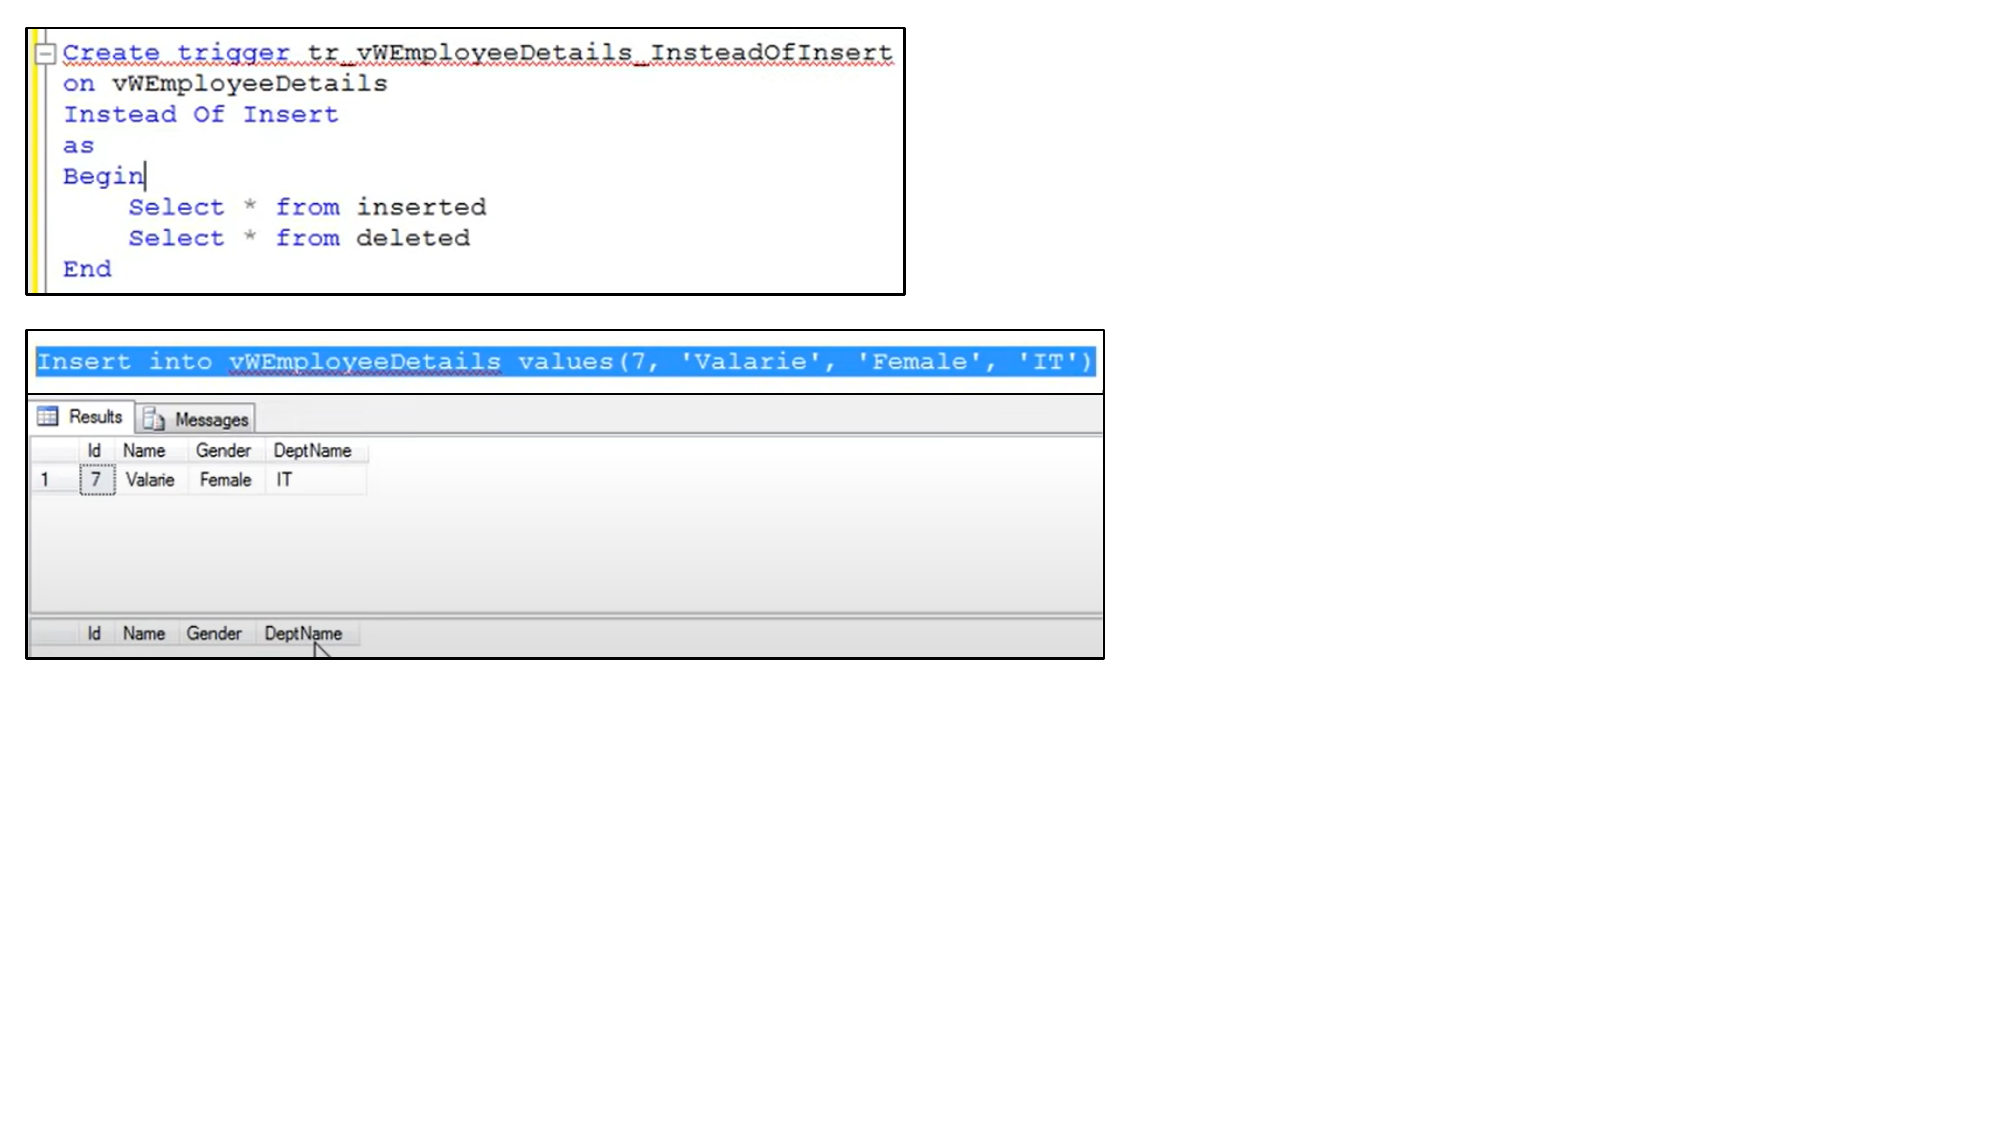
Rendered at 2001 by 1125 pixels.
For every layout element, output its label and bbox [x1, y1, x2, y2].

picture [27, 331, 1103, 658]
picture [27, 29, 904, 294]
